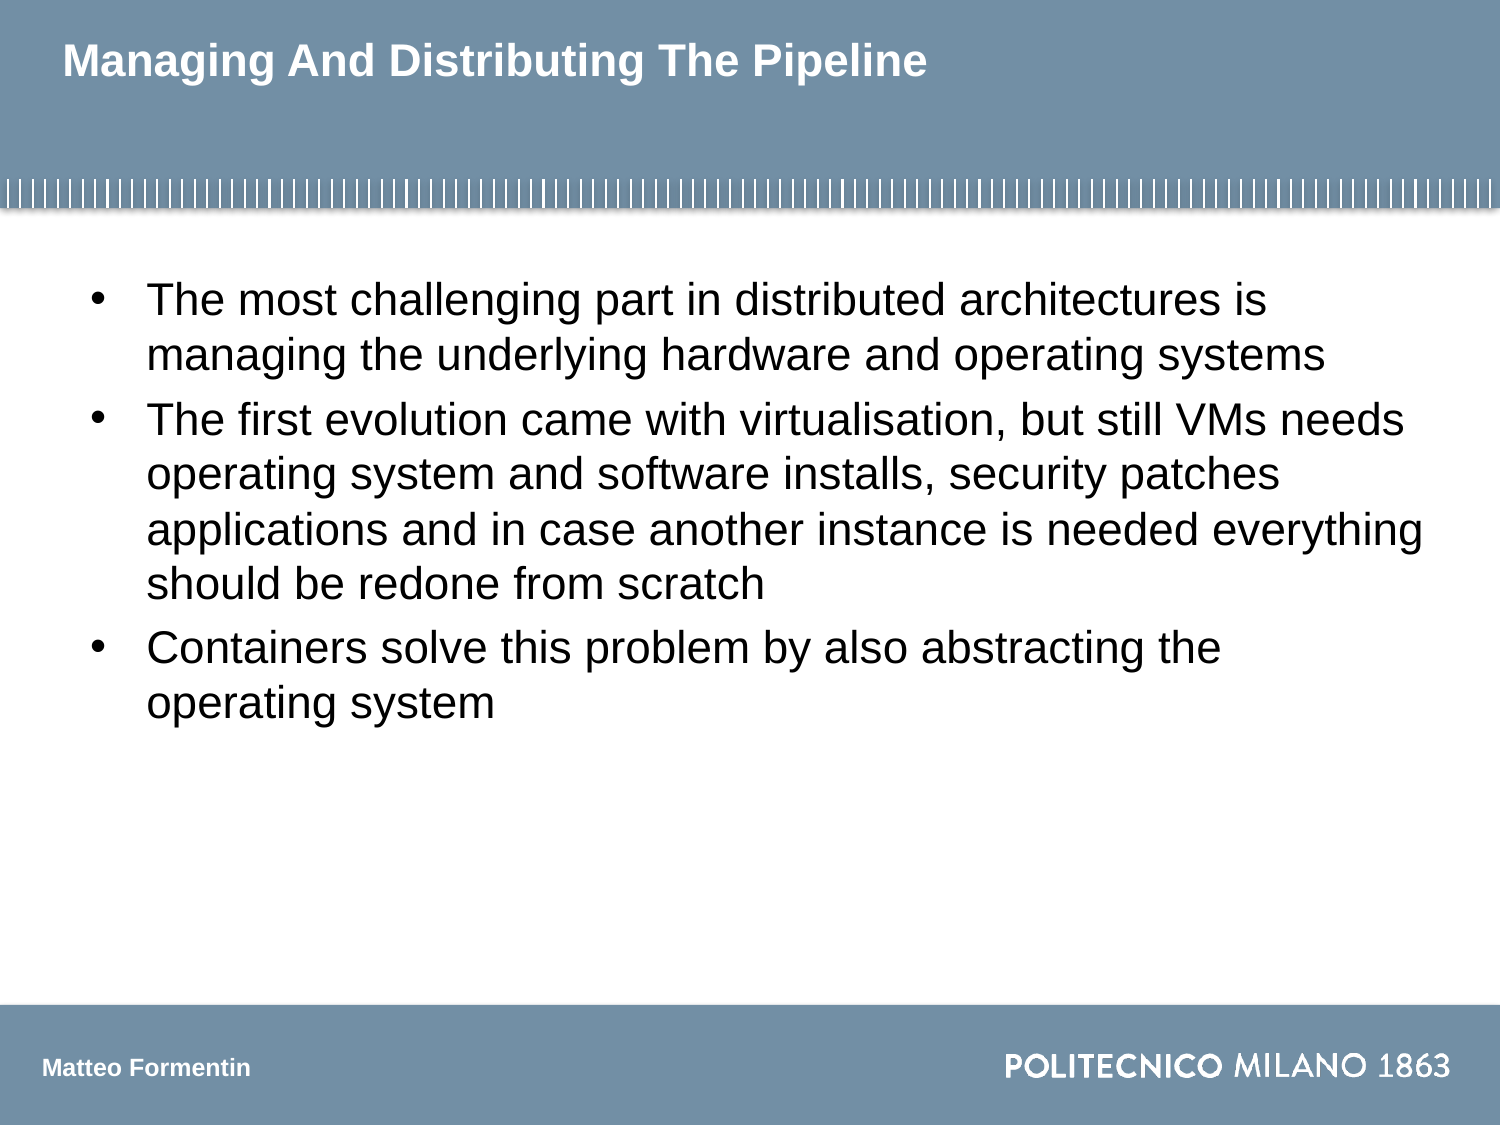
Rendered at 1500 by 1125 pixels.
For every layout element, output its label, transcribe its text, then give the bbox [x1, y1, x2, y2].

title Managing And Distributing The Pipeline [47, 22, 1455, 161]
list The most challenging part in distributed architectures is managing the underlying hardware and operating systems The first evolution came with virtualisation, but still VMs needs operating system and software installs, security patches applications and in case another instance is needed everything should be redone from scratch Containers solve this problem by also abstracting the operating system [75, 262, 1441, 1005]
picture [999, 1041, 1456, 1089]
